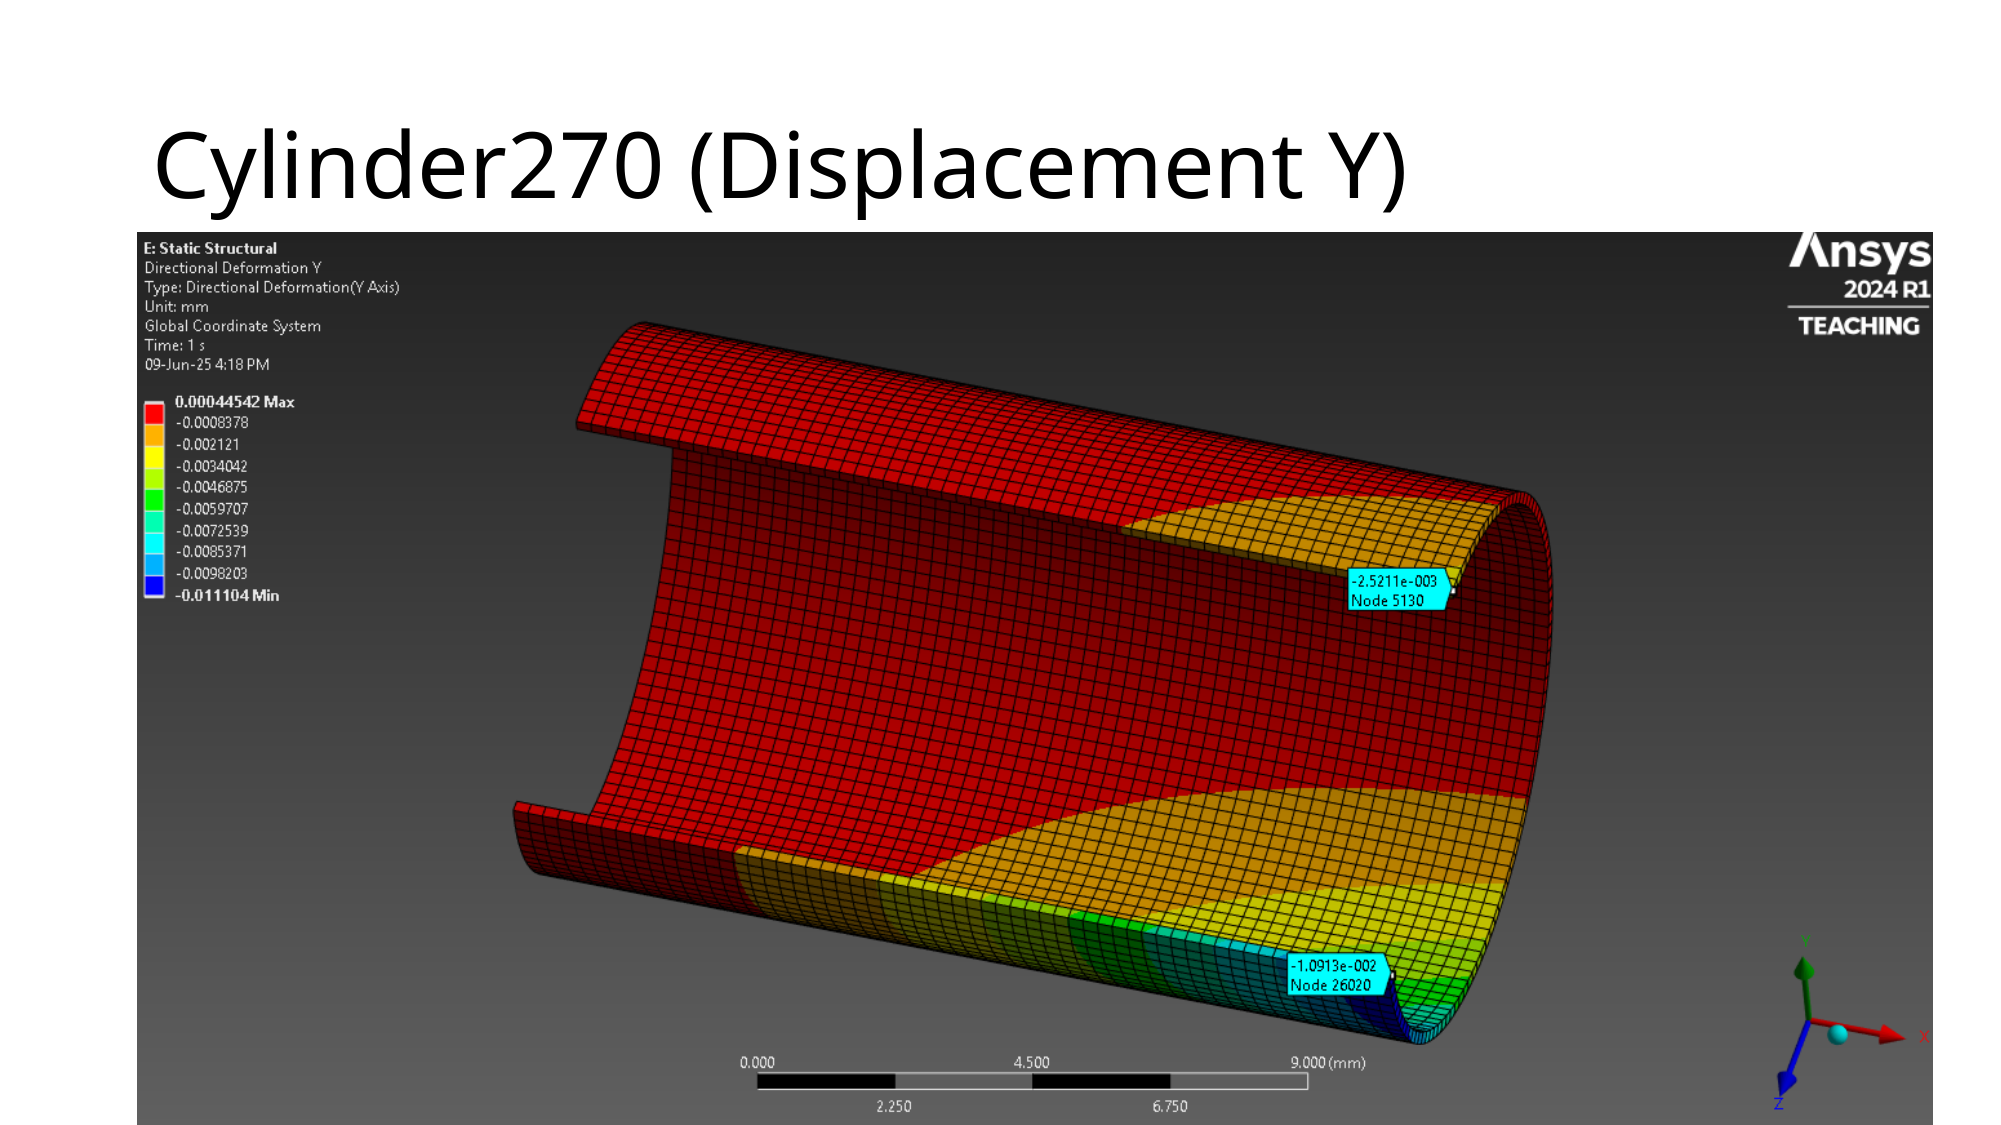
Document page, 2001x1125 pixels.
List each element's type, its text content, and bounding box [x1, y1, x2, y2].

title Cylinder270 (Displacement Y) [137, 59, 1863, 231]
picture [136, 231, 1934, 1125]
